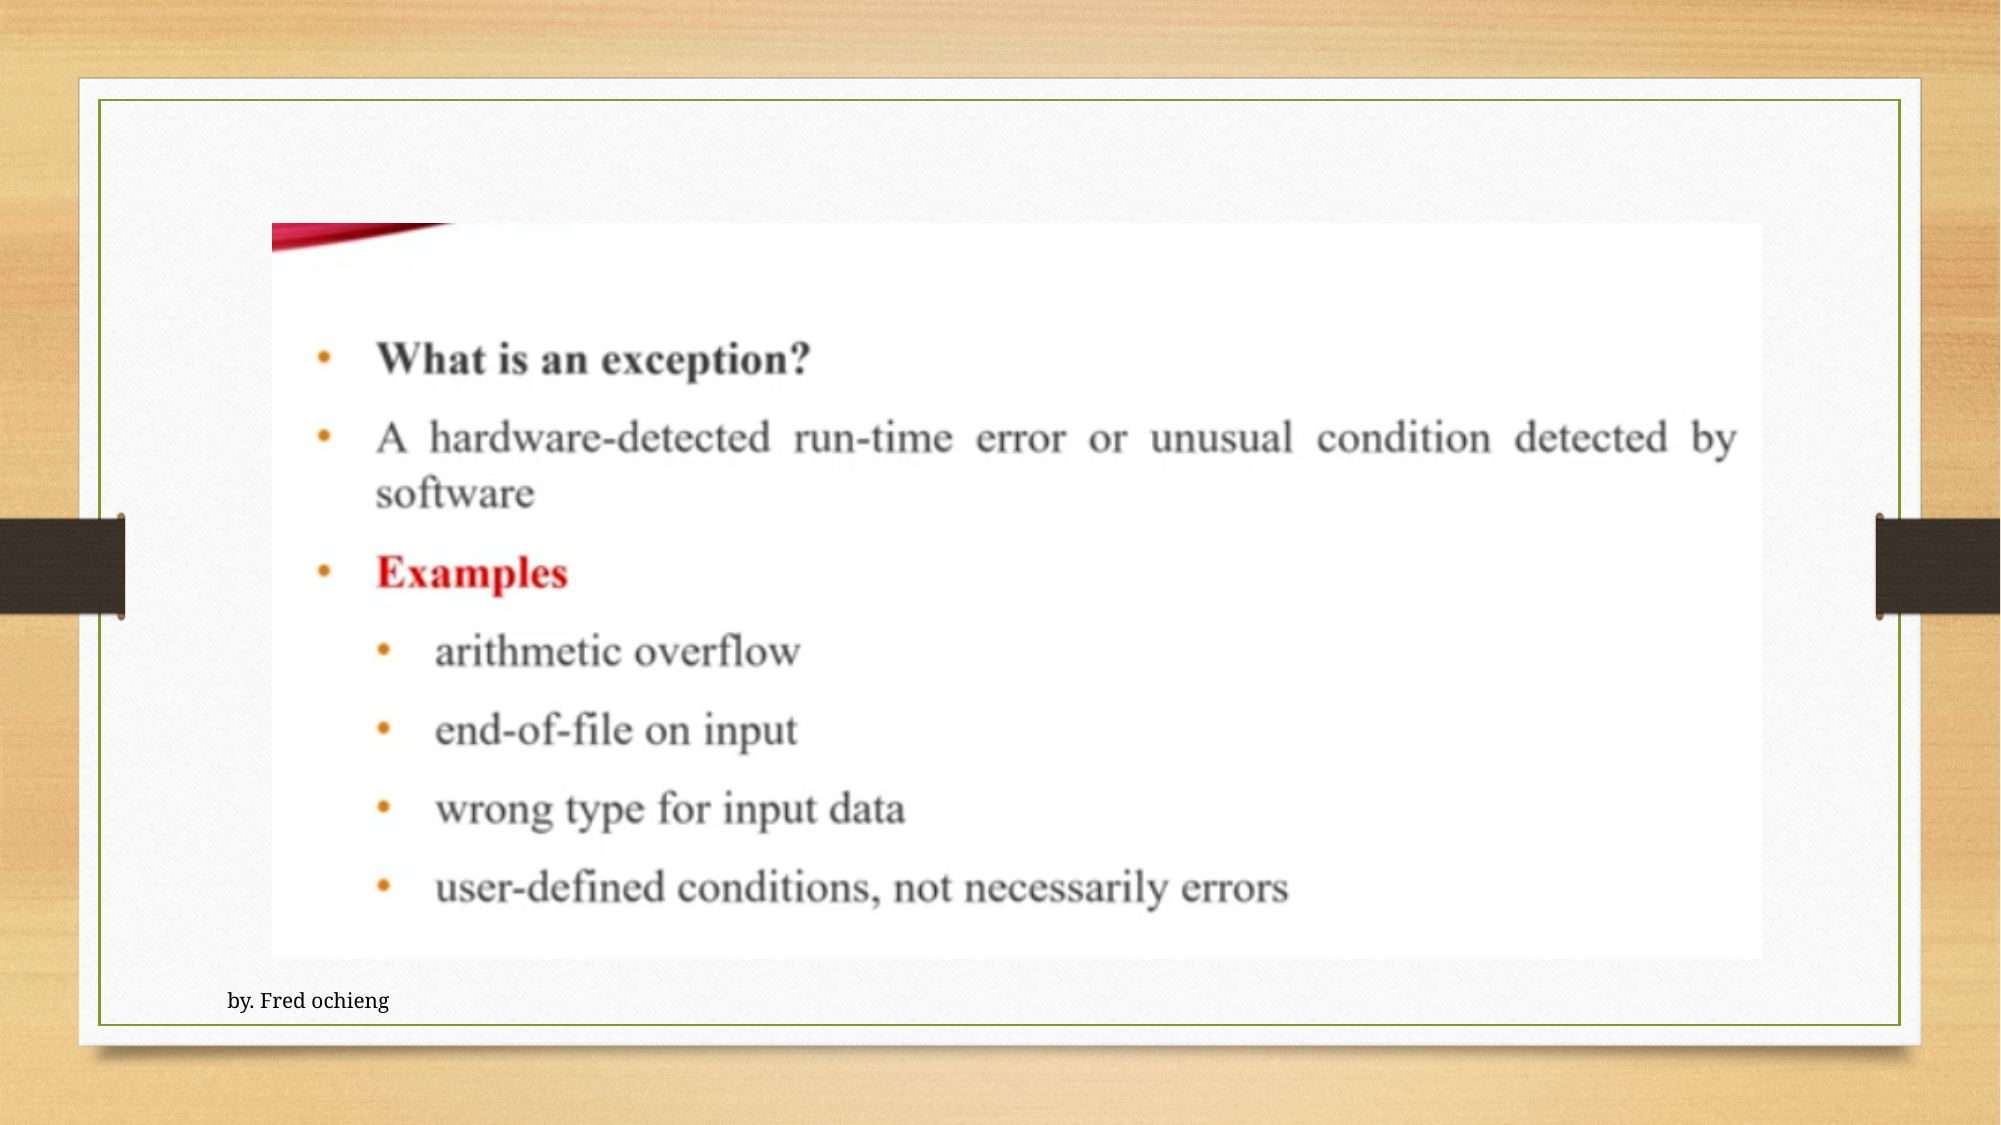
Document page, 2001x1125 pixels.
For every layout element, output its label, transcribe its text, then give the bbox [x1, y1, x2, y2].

picture [0, 0, 2001, 1125]
footer by. Fred ochieng [212, 979, 1411, 1025]
